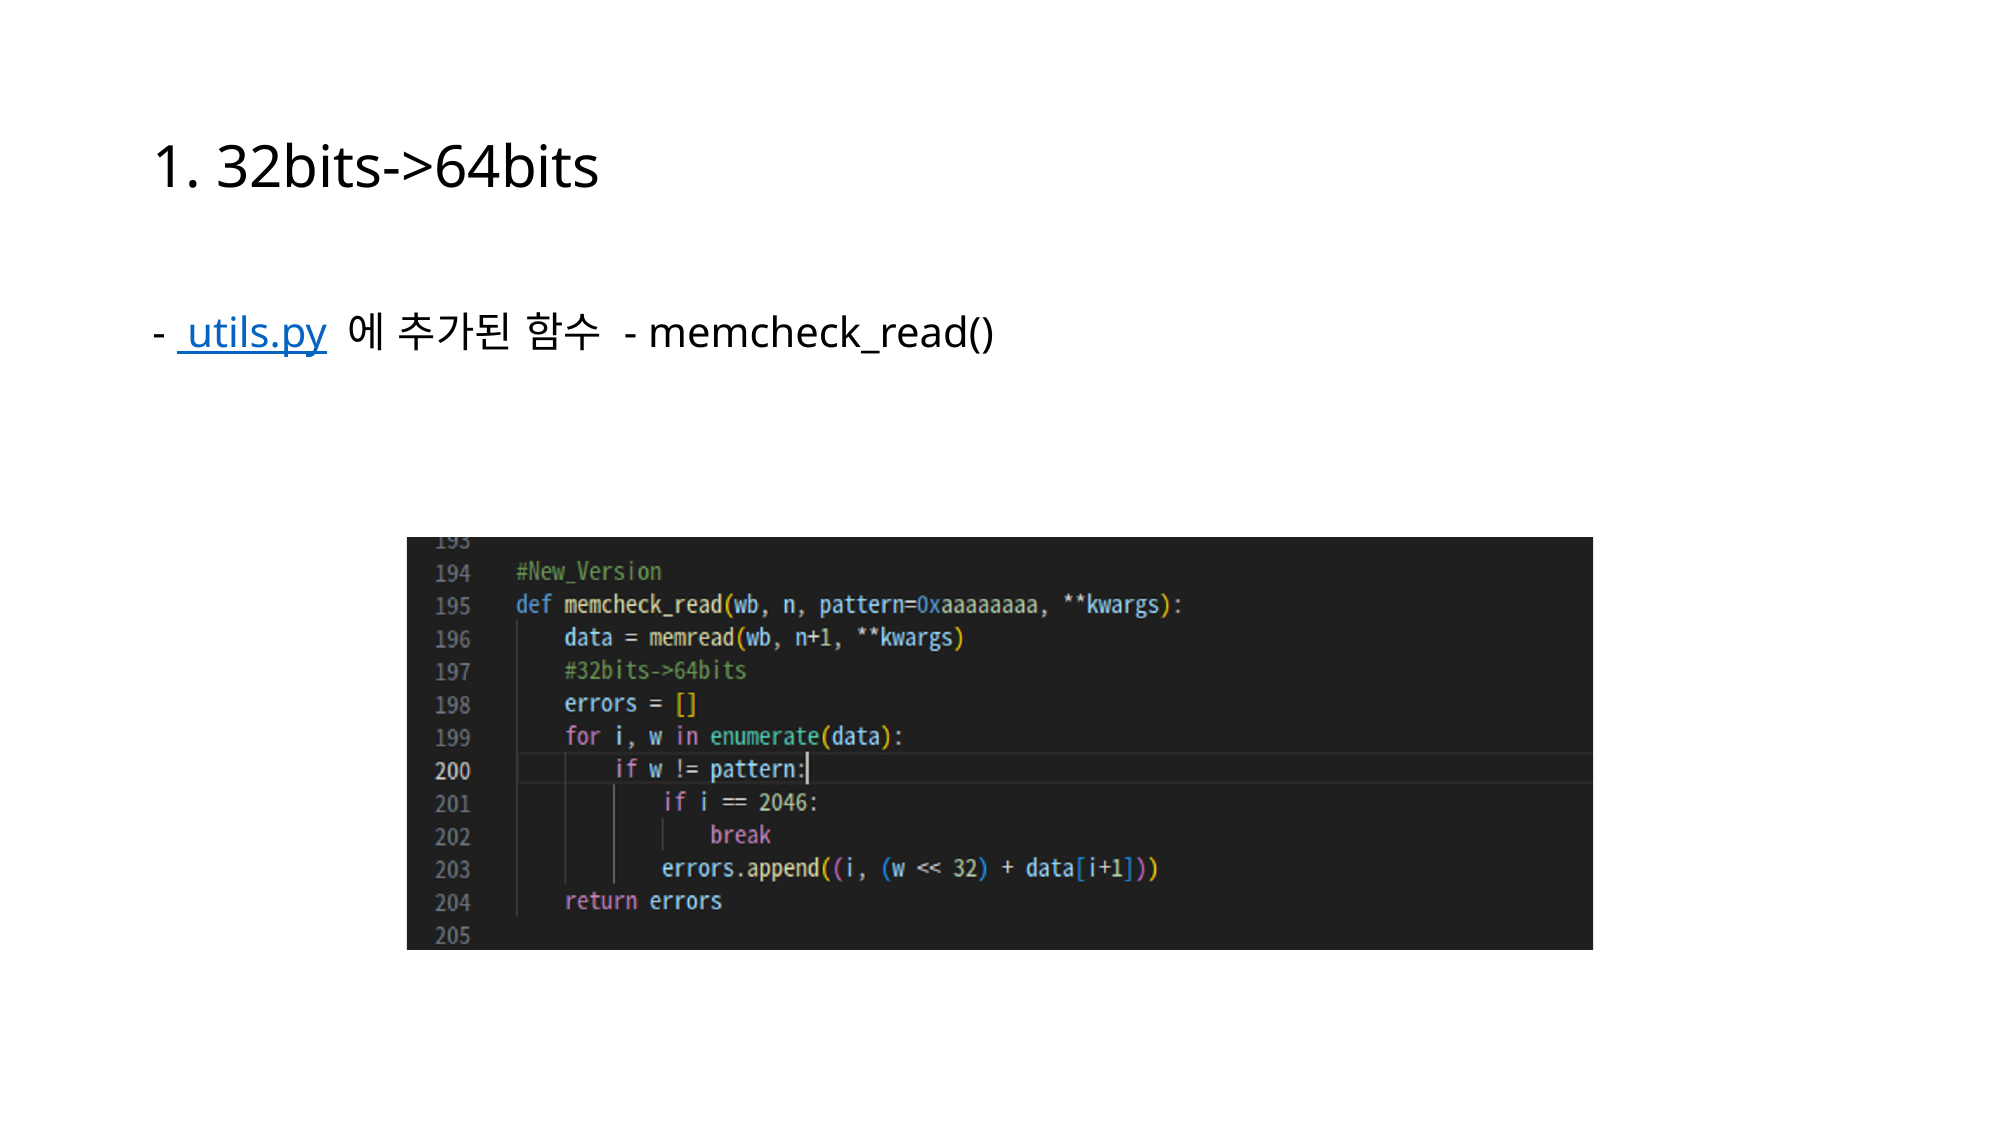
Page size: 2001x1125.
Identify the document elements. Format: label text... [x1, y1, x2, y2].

title 1. 32bits->64bits [137, 59, 1863, 278]
picture [406, 537, 1594, 950]
list - utils.py 에 추가된 함수 - memcheck_read() [137, 299, 1863, 1014]
